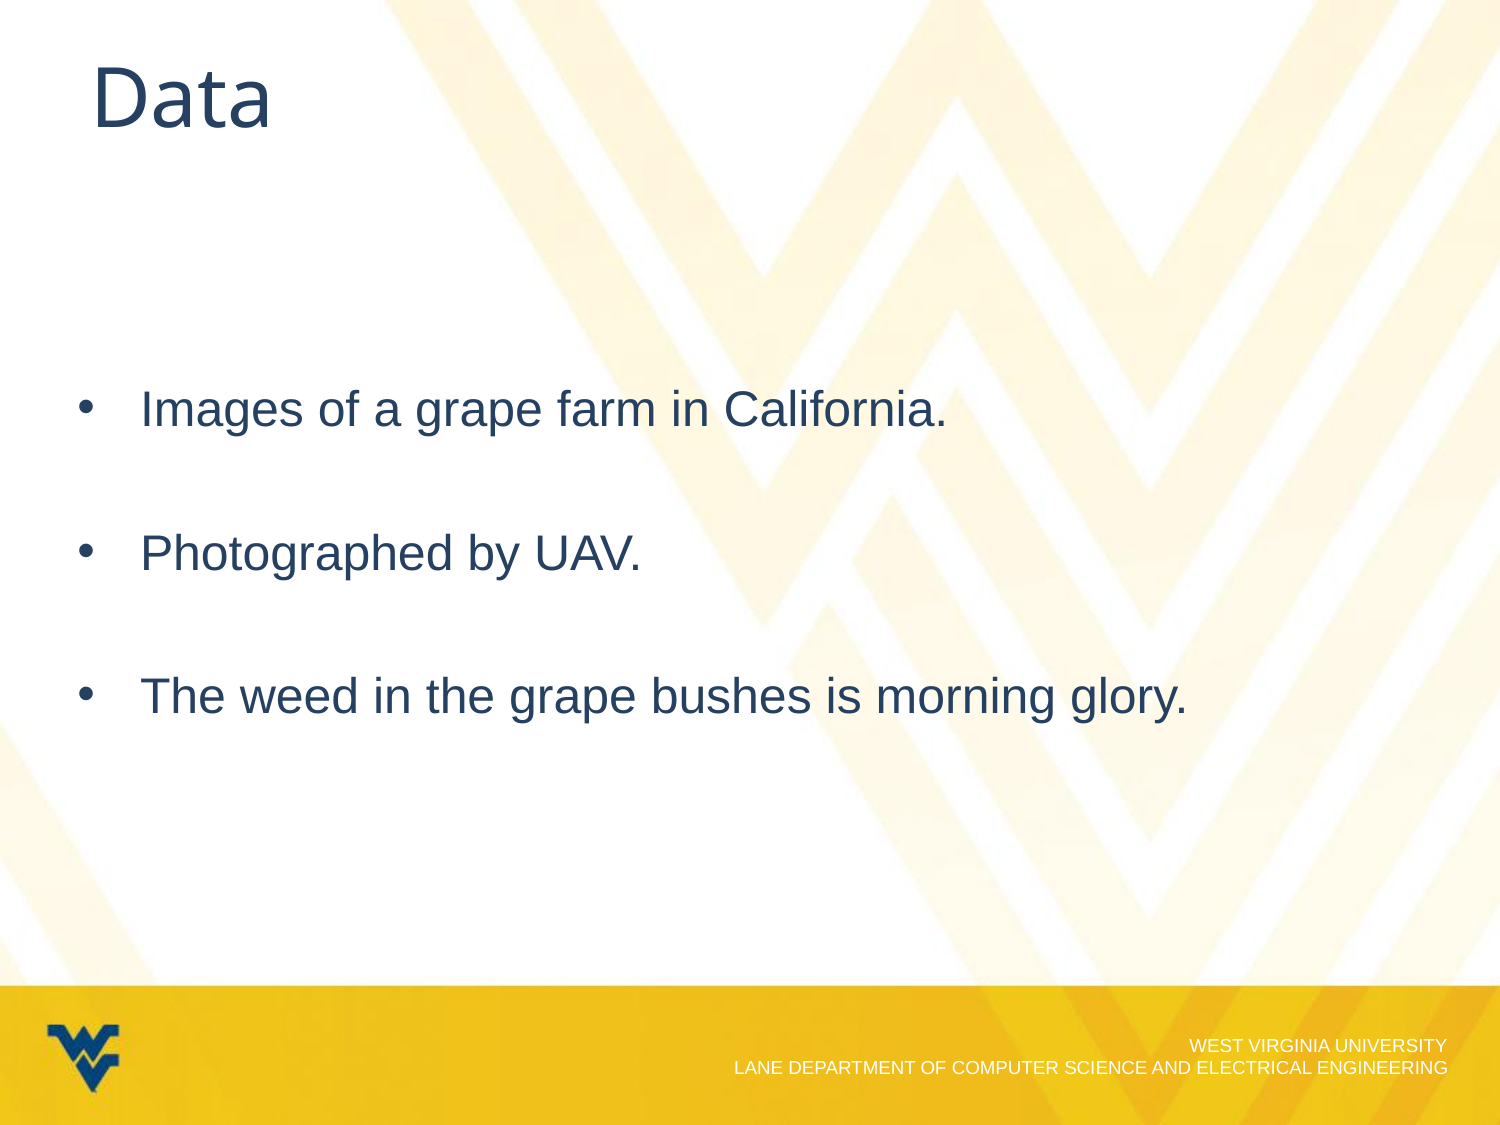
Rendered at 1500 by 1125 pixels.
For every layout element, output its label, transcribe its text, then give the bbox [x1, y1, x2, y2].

picture [0, 0, 1500, 1125]
title Data [75, 0, 1425, 188]
list Images of a grape farm in California. Photographed by UAV. The weed in the grape bushes is morning glory. [50, 287, 1363, 963]
